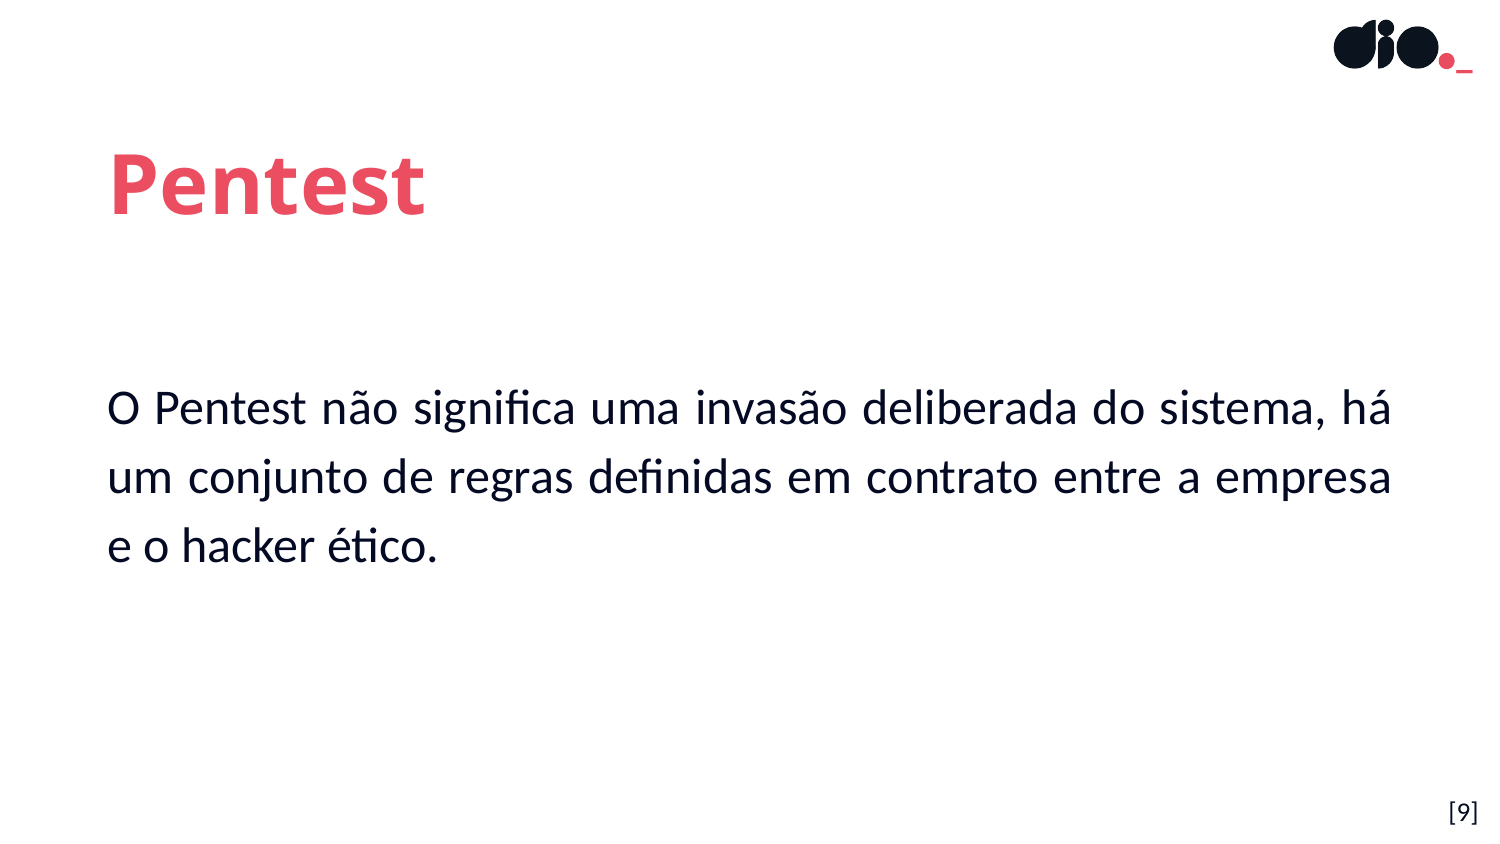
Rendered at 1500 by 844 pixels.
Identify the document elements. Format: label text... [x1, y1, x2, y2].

slide_number [9] [1403, 779, 1494, 844]
text_box Pentest [92, 104, 1408, 243]
picture [1333, 19, 1473, 74]
text_box O Pentest não significa uma invasão deliberada do sistema, há um conjunto de regras definidas em contrato entre a empresa e o hacker ético. [92, 243, 1408, 696]
